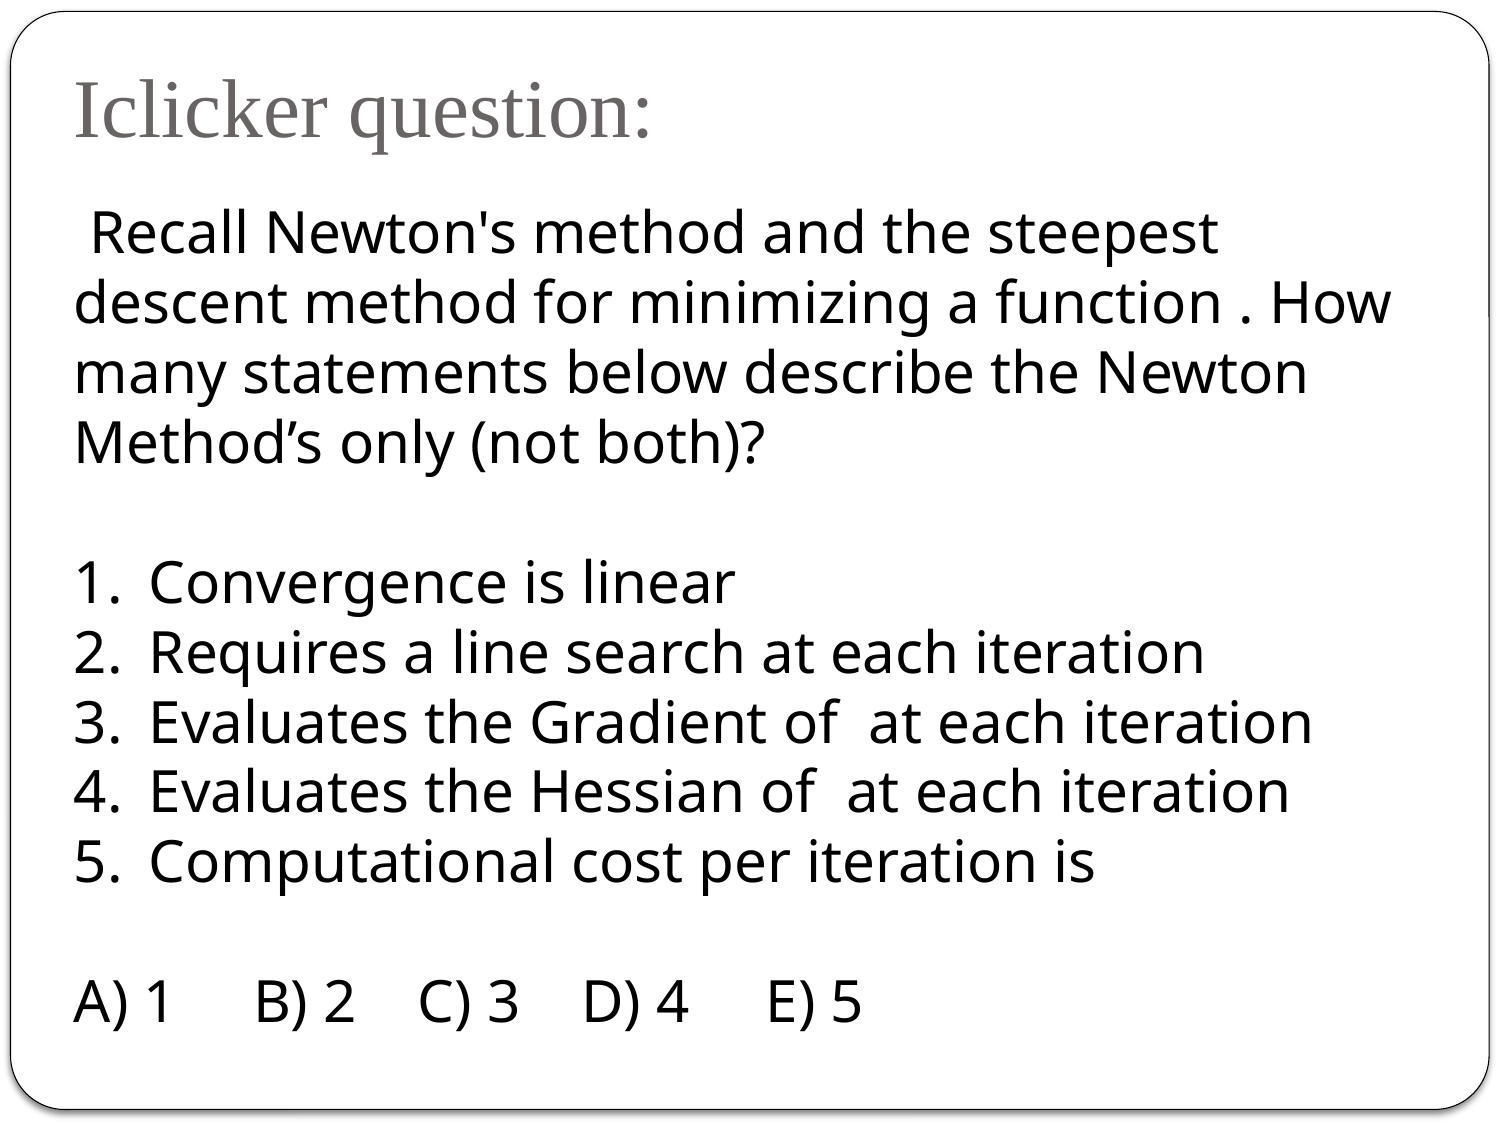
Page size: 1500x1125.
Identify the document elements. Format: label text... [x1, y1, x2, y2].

text_box Iclicker question: [59, 46, 863, 162]
